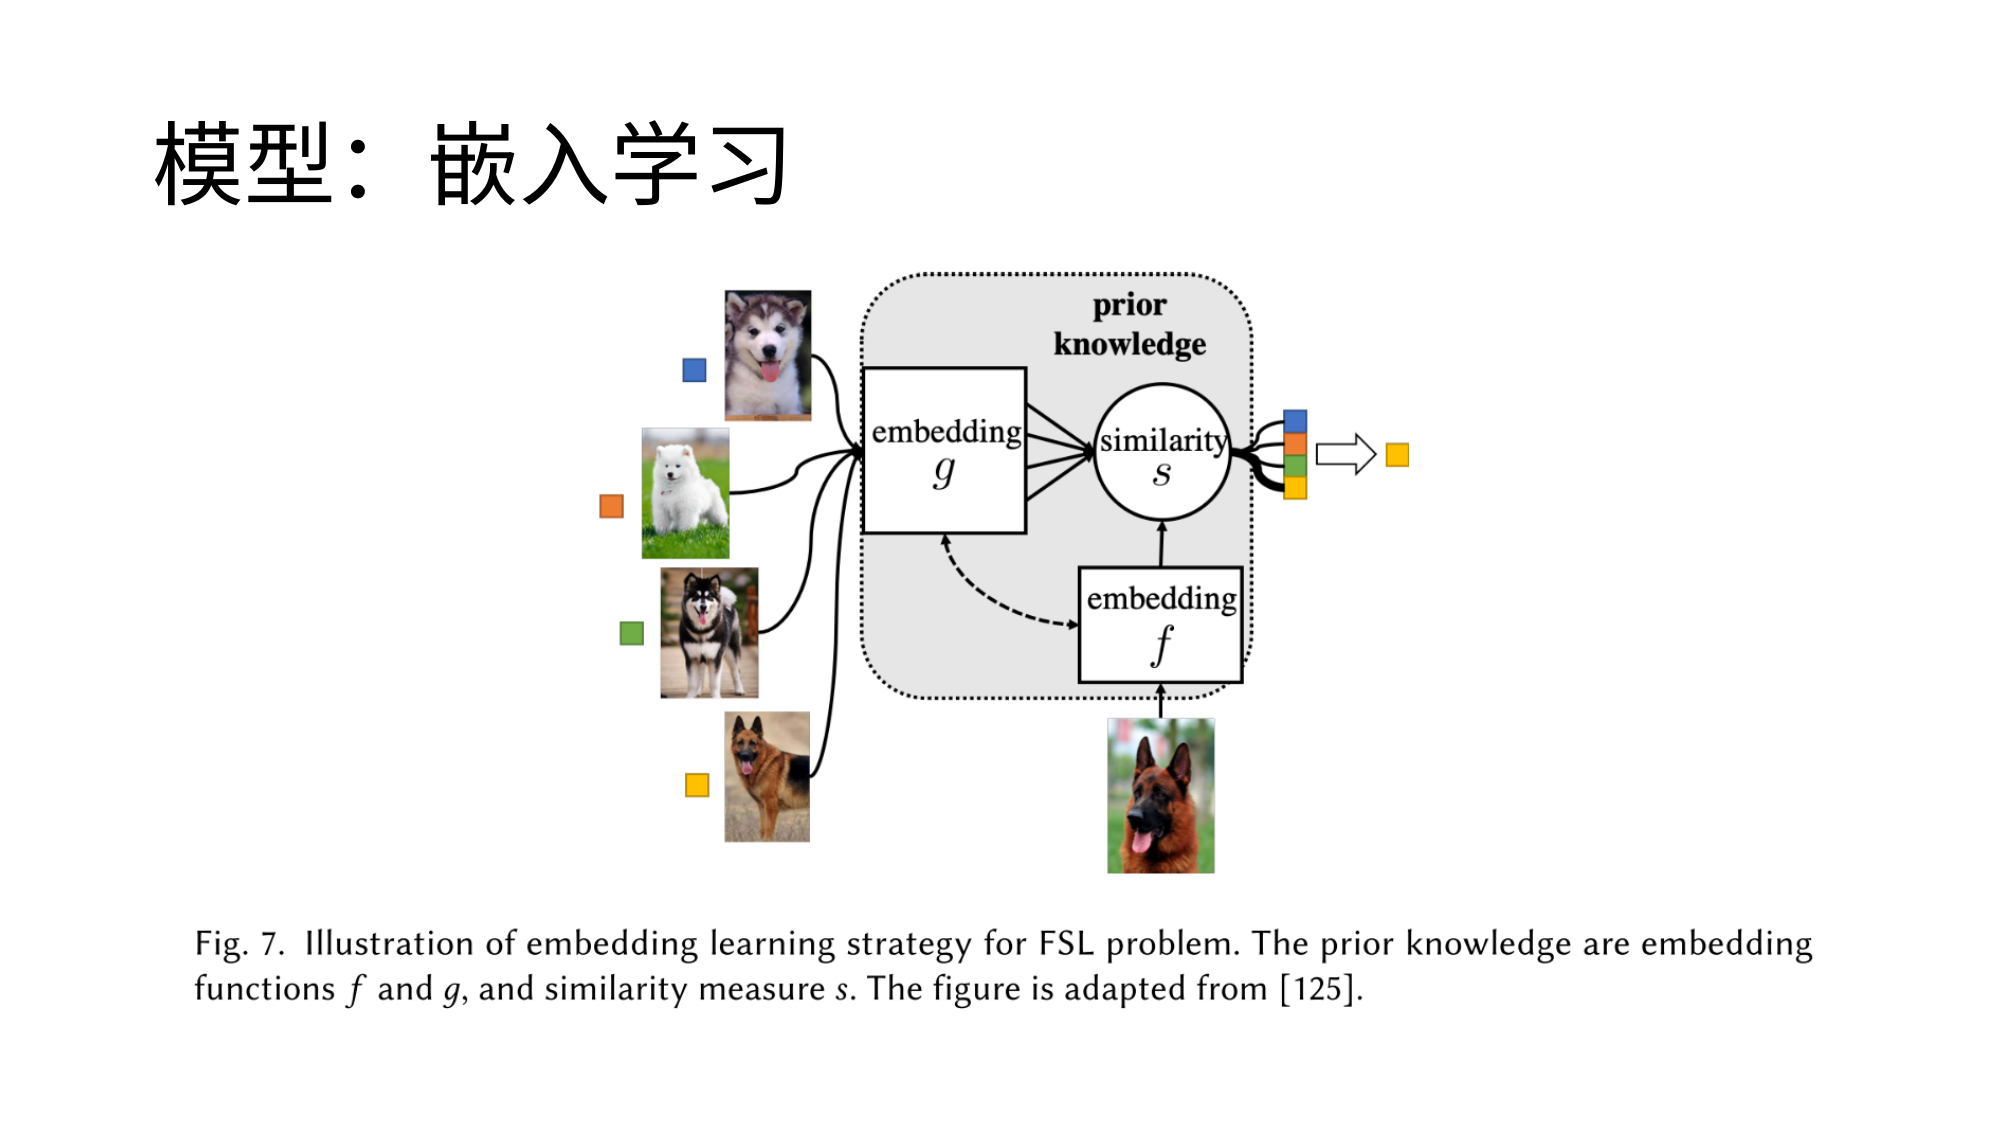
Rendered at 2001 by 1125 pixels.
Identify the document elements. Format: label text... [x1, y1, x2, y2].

title 模型：嵌入学习 [137, 59, 1863, 278]
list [166, 253, 1834, 1018]
